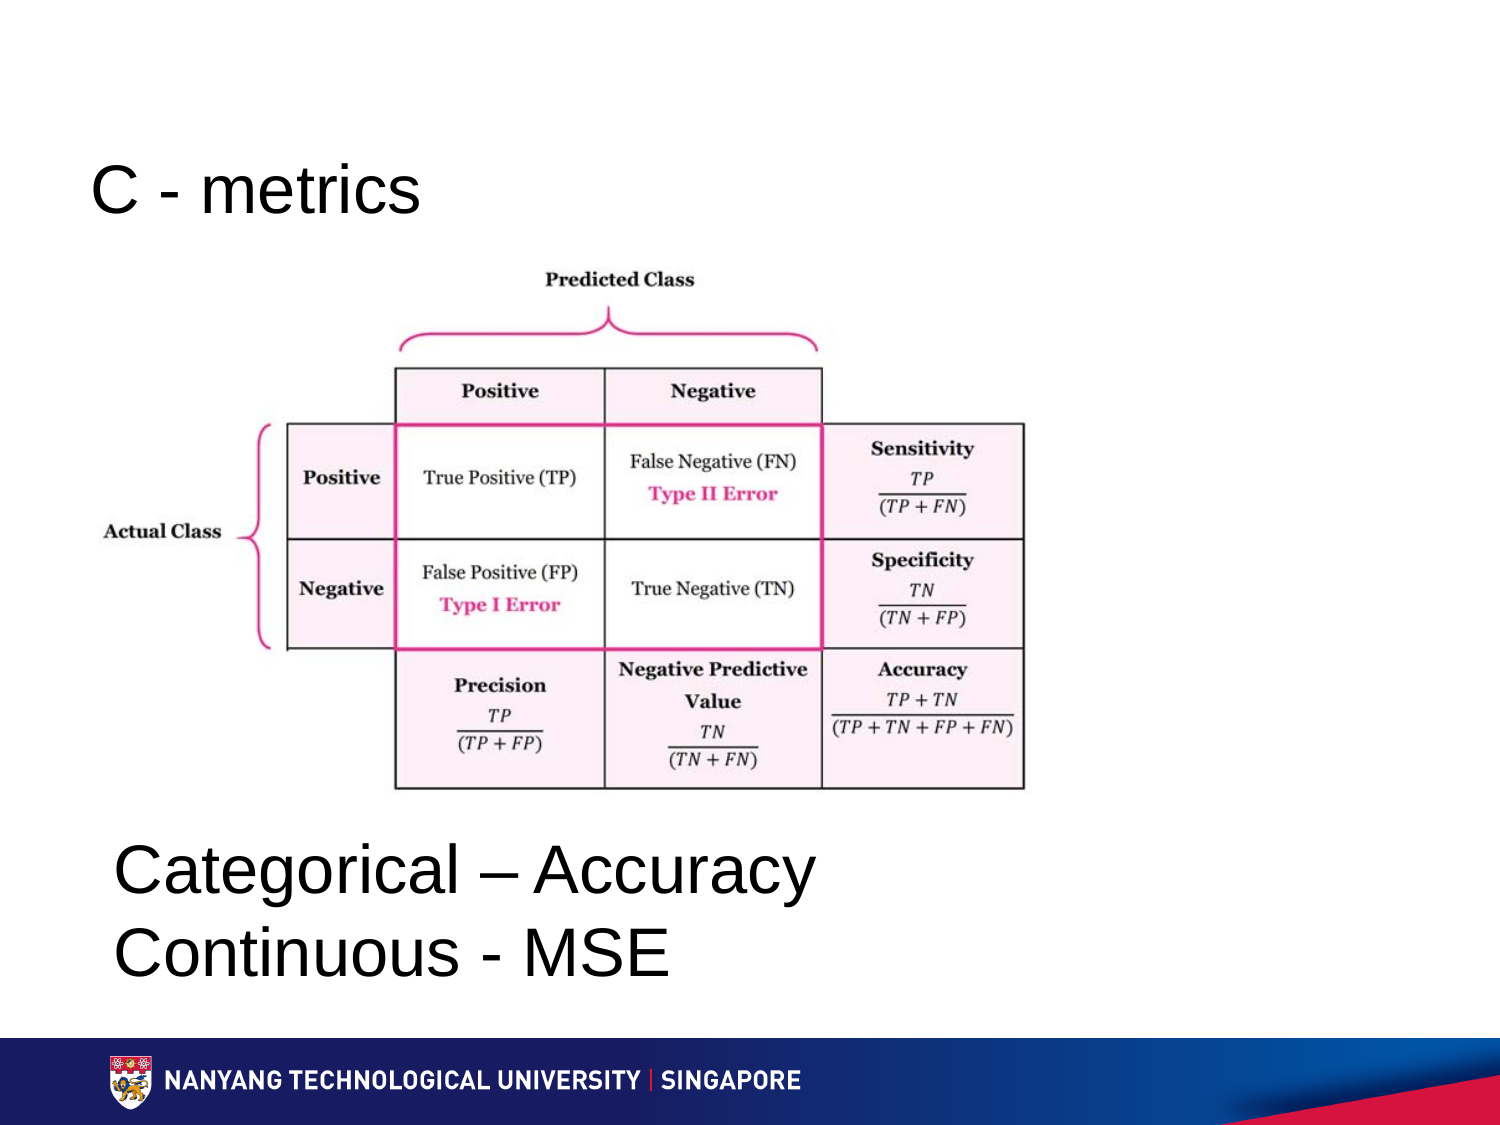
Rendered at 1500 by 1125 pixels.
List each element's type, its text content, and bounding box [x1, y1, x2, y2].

title C - metrics [75, 92, 1425, 280]
text_box Categorical – Accuracy Continuous - MSE [98, 813, 1449, 1001]
picture [98, 267, 1034, 795]
picture [0, 1038, 1500, 1125]
